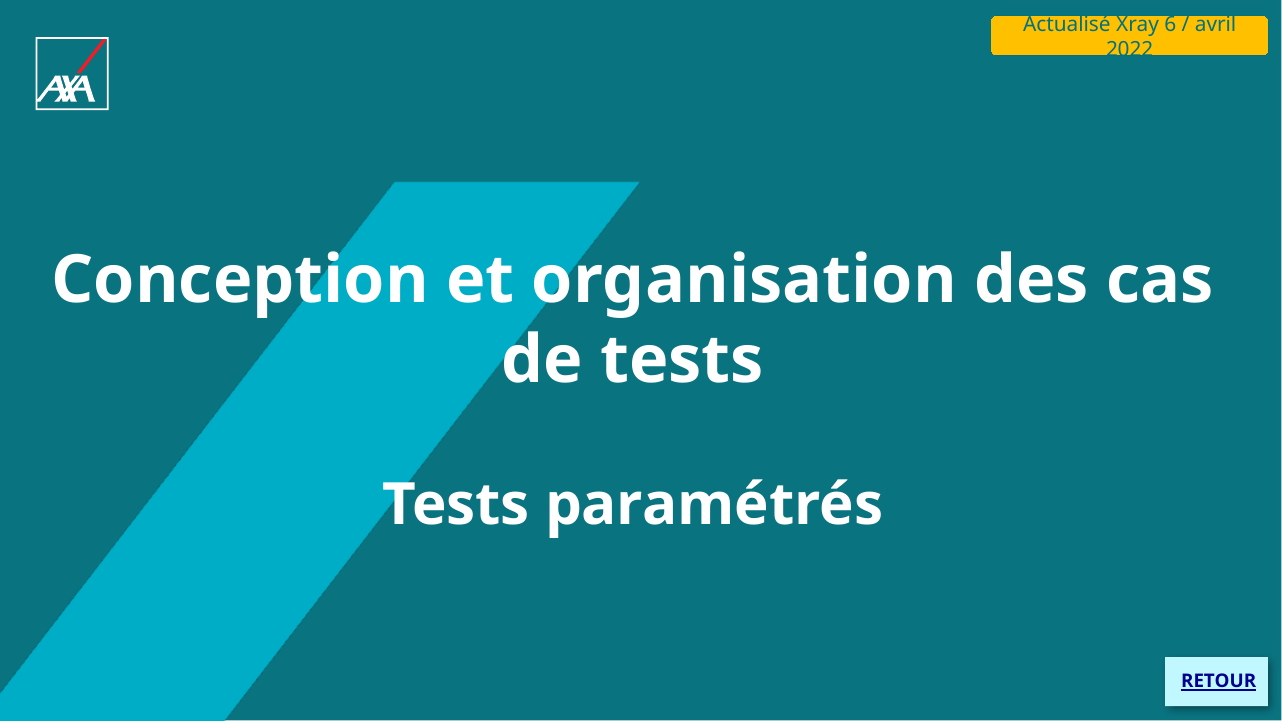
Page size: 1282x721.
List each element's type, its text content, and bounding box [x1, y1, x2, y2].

text_box RETOUR [1165, 657, 1268, 707]
text_box Actualisé Xray 6 / avril 2022 [990, 15, 1269, 56]
picture [0, 181, 641, 721]
title Conception et organisation des cas de tests Tests paramétrés [13, 229, 1253, 548]
